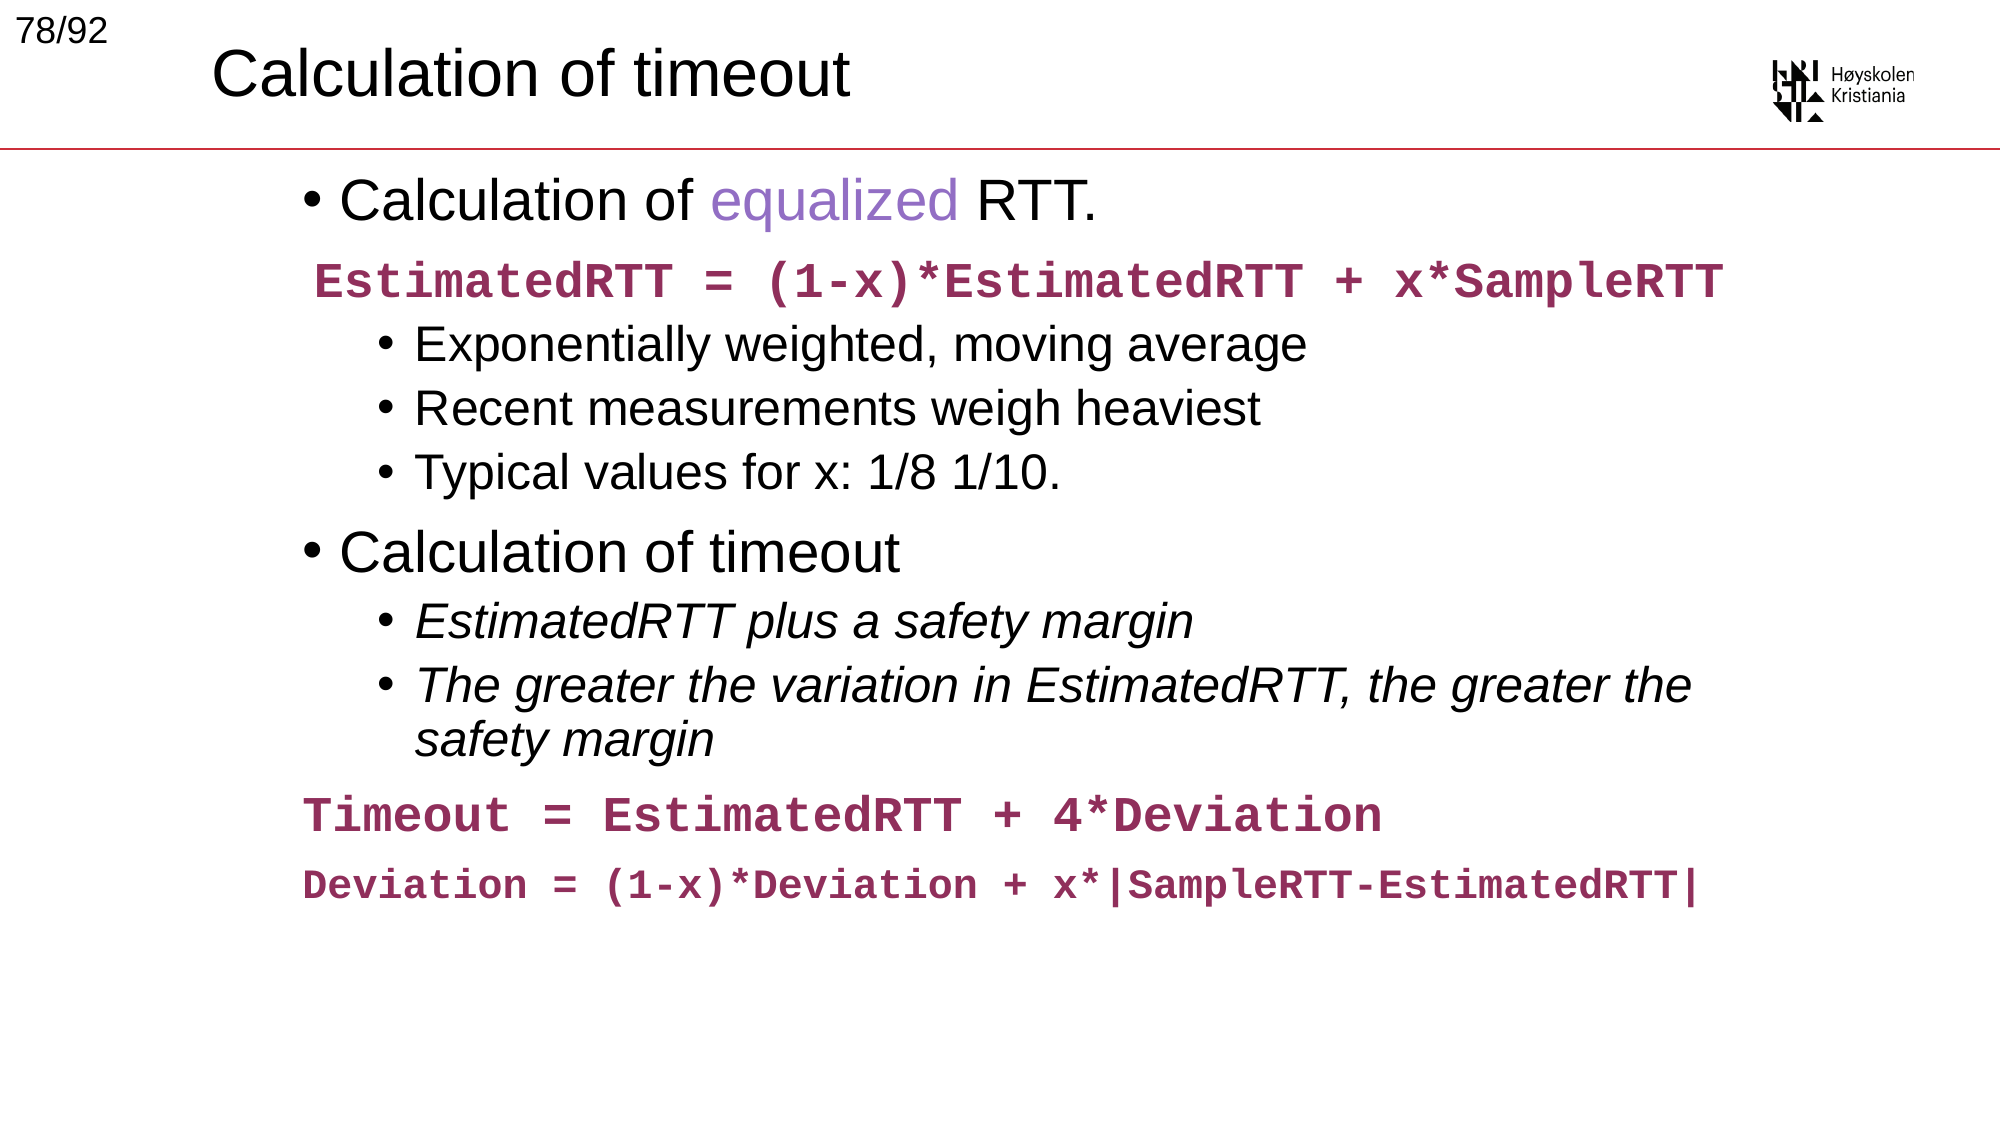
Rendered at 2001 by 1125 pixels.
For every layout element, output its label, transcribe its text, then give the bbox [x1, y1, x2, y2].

title Calculation of timeout [196, 30, 1961, 135]
list Calculation of equalized RTT. EstimatedRTT = (1-x)*EstimatedRTT + x*SampleRTT Exponentially weighted, moving average Recent measurements weigh heaviest Typical values for x: 1/8 1/10. Calculation of timeout EstimatedRTT plus a safety margin The greater the variation in EstimatedRTT, the greater the safety margin Timeout = EstimatedRTT + 4*Deviation Deviation = (1-x)*Deviation + x*|SampleRTT-EstimatedRTT| [287, 162, 1750, 1038]
slide_number 78/92 [0, 0, 208, 74]
